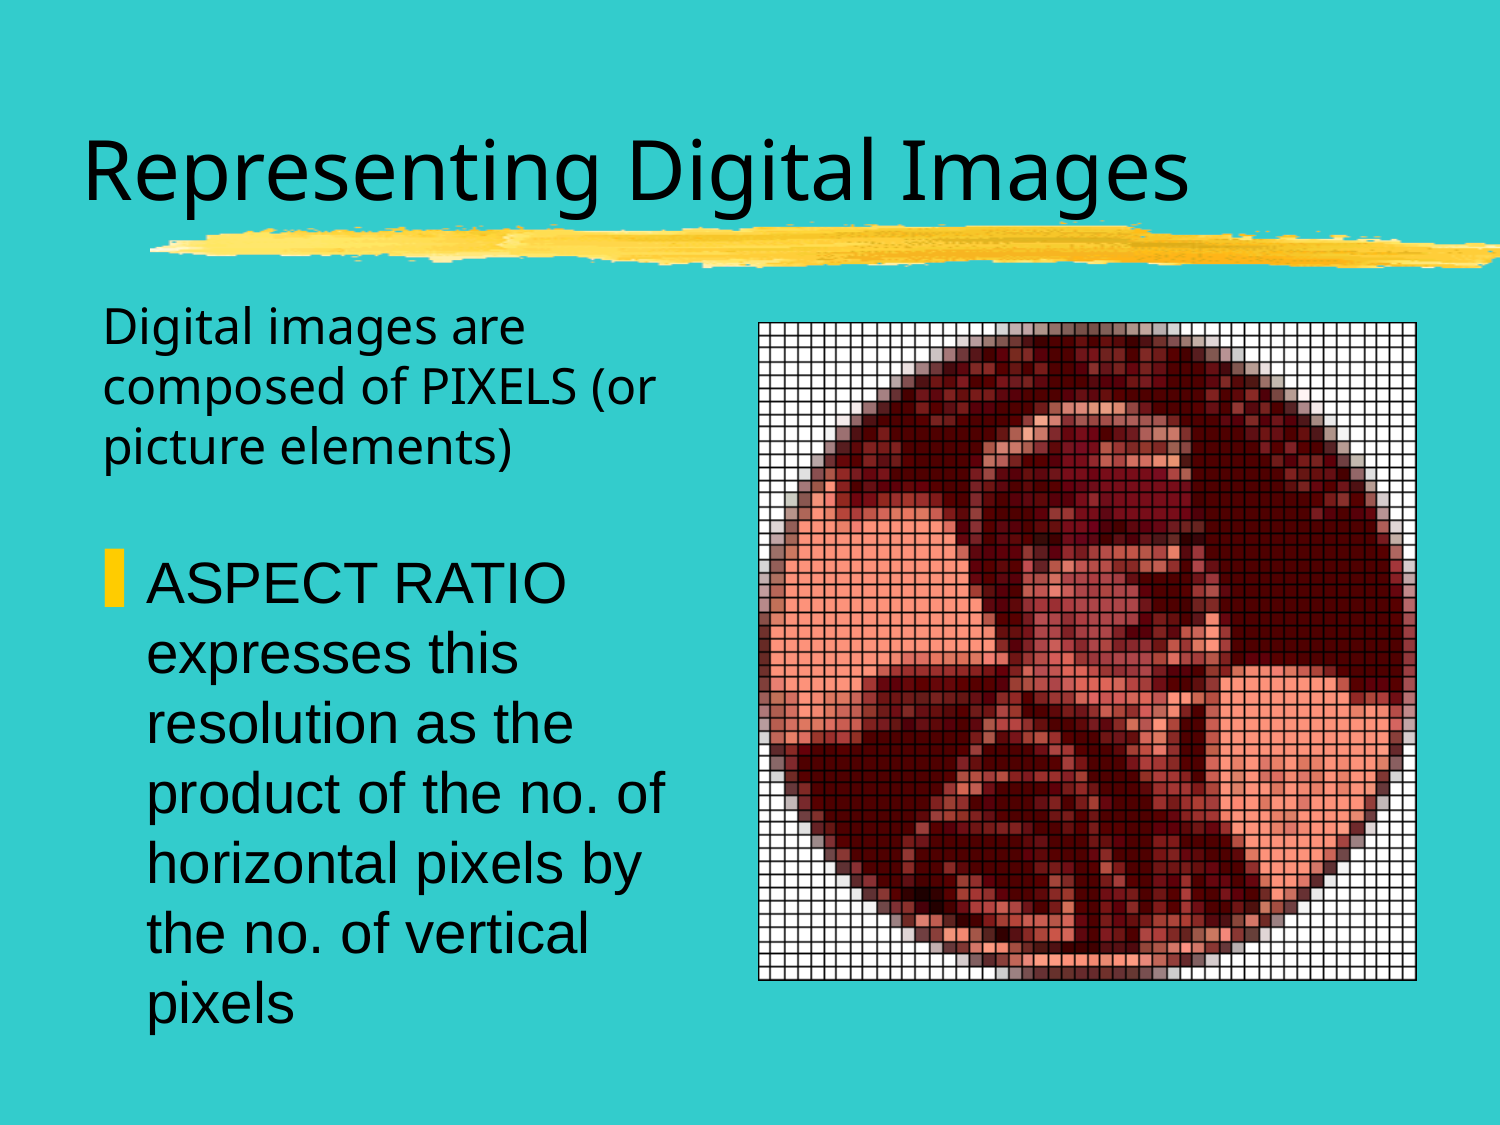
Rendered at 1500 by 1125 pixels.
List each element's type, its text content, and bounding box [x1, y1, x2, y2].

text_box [758, 322, 1417, 981]
title Representing Digital Images [66, 37, 1413, 225]
list ASPECT RATIO expresses this resolution as the product of the no. of horizontal pixels by the no. of vertical pixels [75, 537, 734, 950]
text_box Digital images are composed of PIXELS (or picture elements) [87, 287, 716, 483]
picture [150, 215, 1500, 279]
